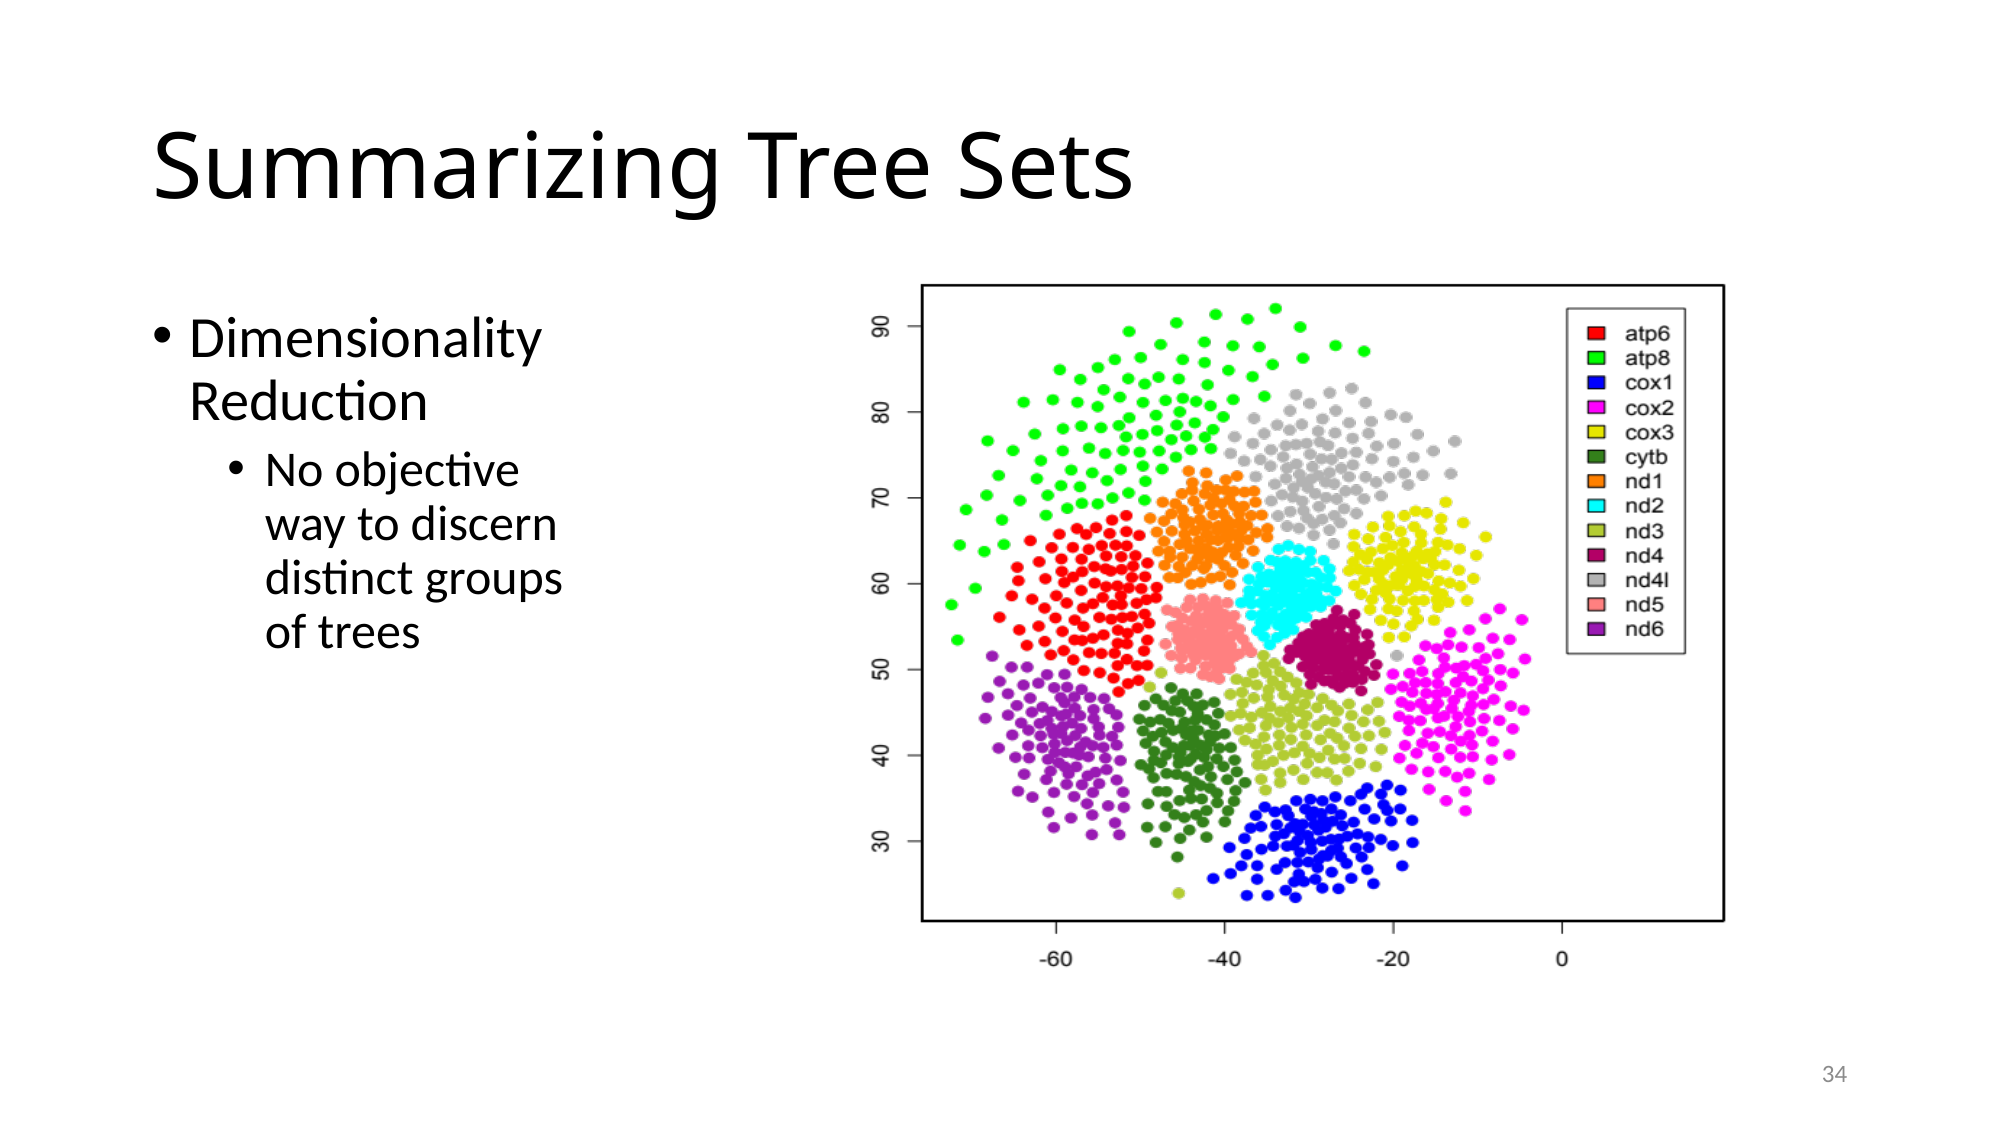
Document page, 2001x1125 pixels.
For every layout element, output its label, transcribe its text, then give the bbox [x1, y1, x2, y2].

picture [848, 277, 1746, 981]
title Summarizing Tree Sets [137, 59, 1863, 278]
list Dimensionality Reduction No objective way to discern distinct groups of trees [137, 299, 592, 1014]
slide_number 34 [1412, 1042, 1863, 1103]
